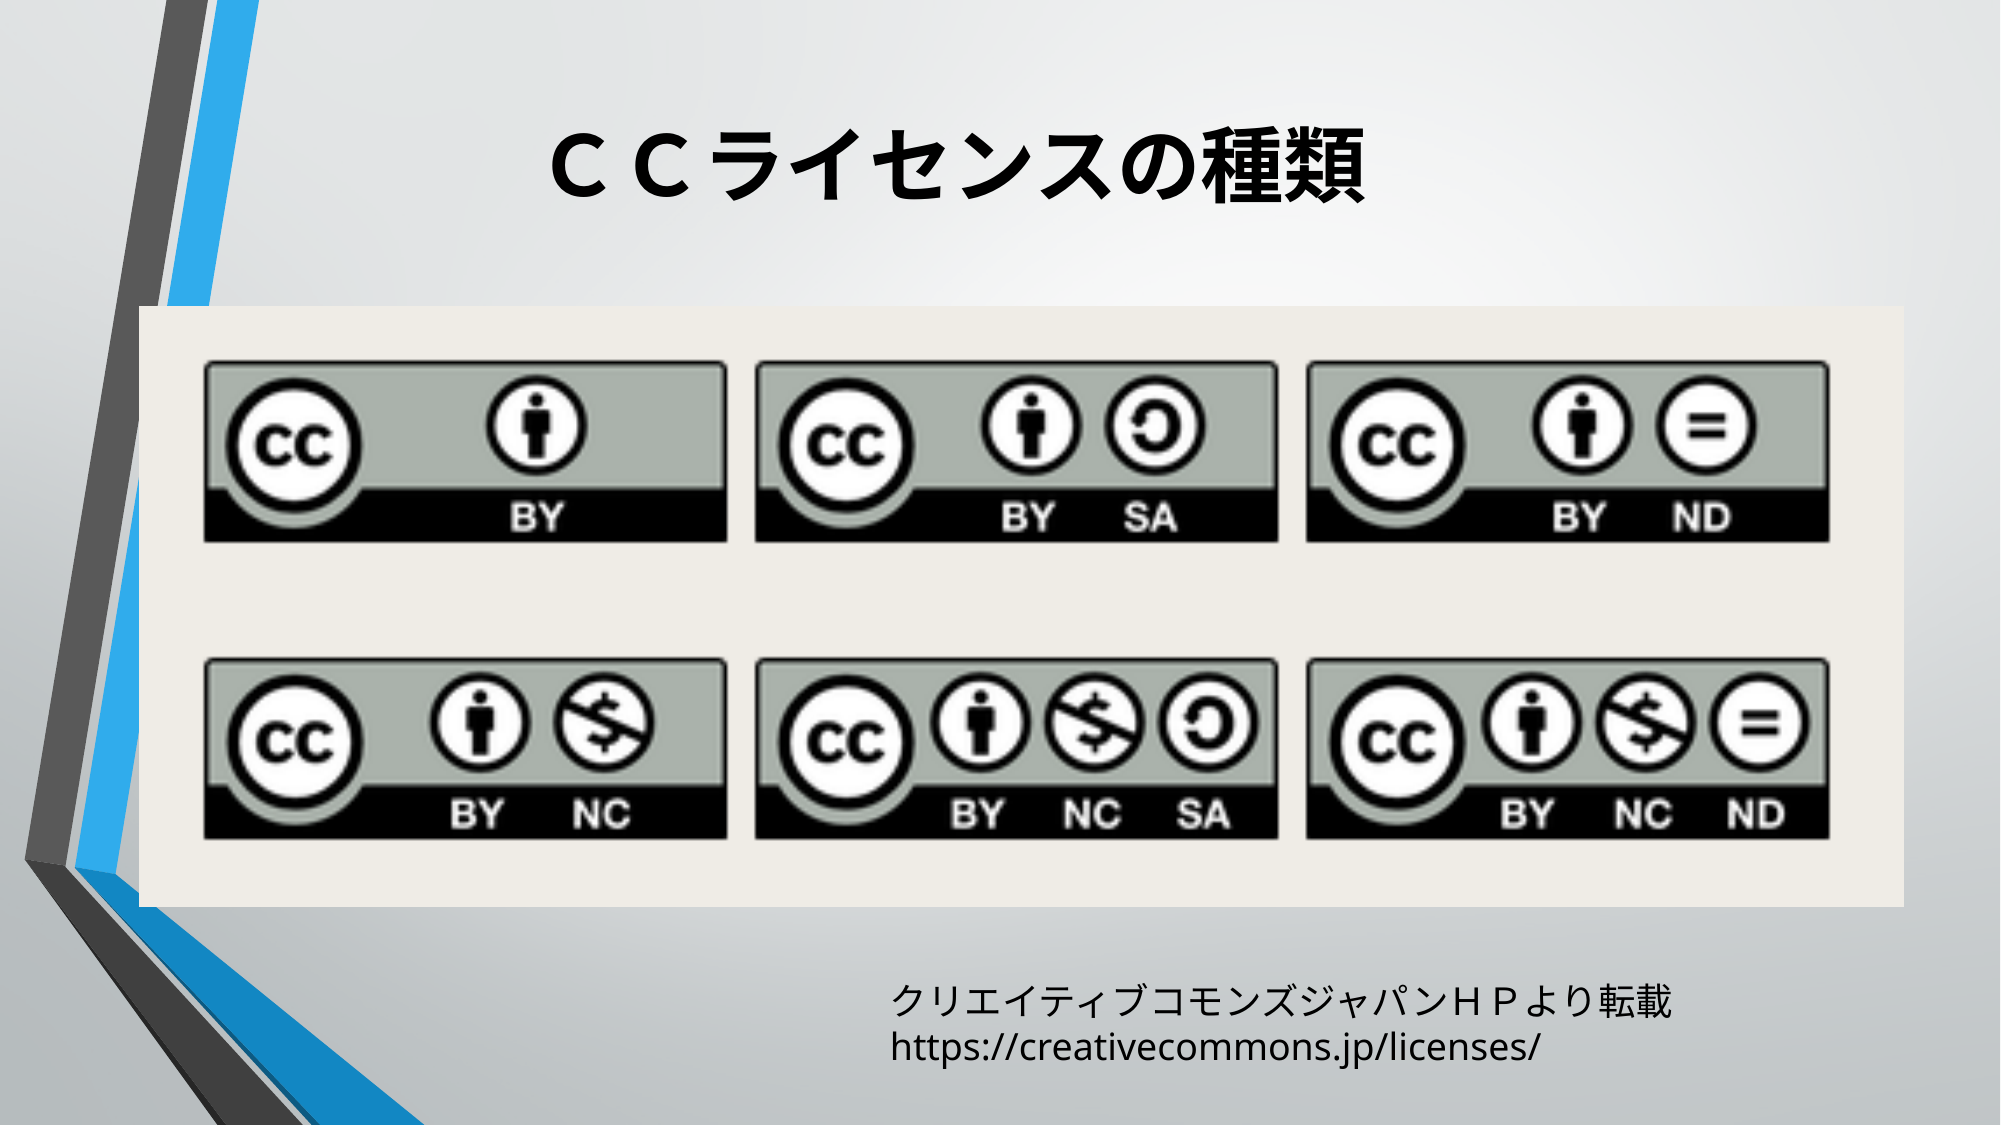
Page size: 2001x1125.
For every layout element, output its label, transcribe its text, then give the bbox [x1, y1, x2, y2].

title ＣＣライセンスの種類 [0, 19, 1904, 307]
picture [138, 306, 1905, 907]
text_box クリエイティブコモンズジャパンＨＰより転載 https://creativecommons.jp/licenses/ [874, 970, 2000, 1076]
